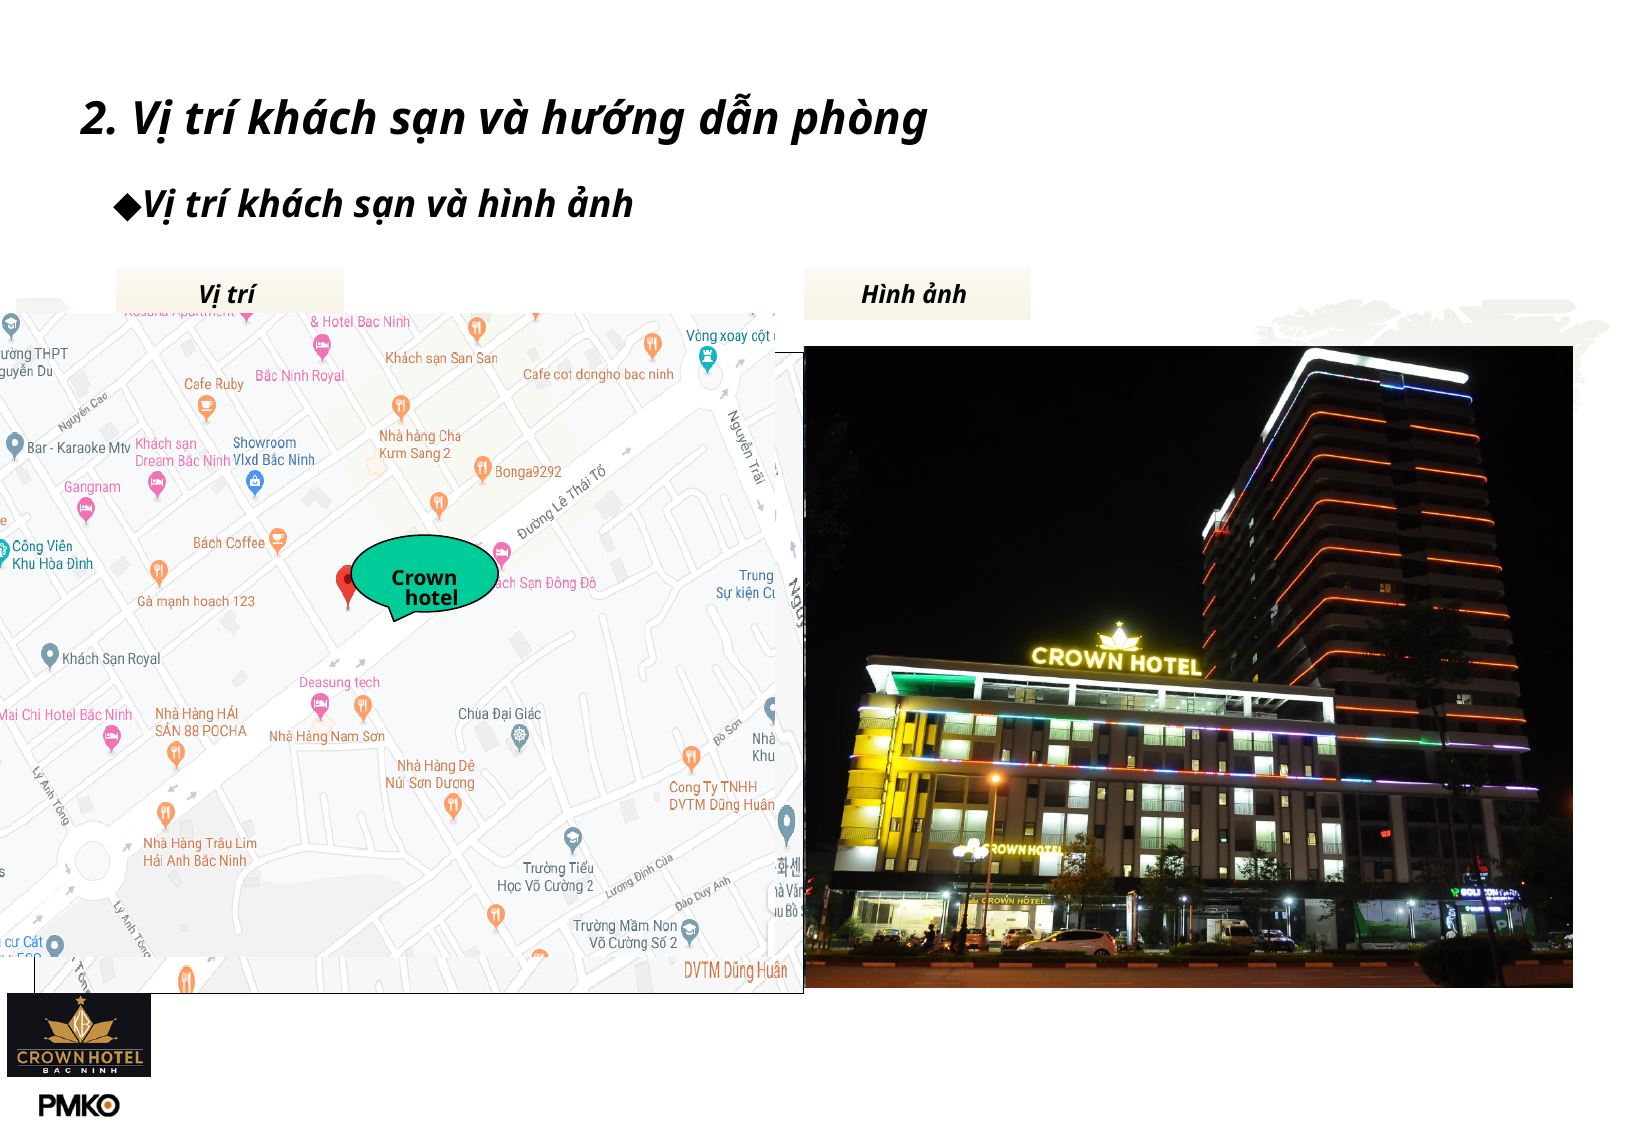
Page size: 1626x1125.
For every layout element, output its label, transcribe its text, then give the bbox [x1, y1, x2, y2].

picture [0, 313, 1574, 1077]
picture [15, 1082, 131, 1125]
text_box Vị trí [116, 267, 344, 312]
text_box ◆Vị trí khách sạn và hình ảnh [98, 172, 671, 233]
text_box 2. Vị trí khách sạn và hướng dẫn phòng [66, 81, 967, 151]
text_box Hình ảnh [803, 267, 1031, 320]
